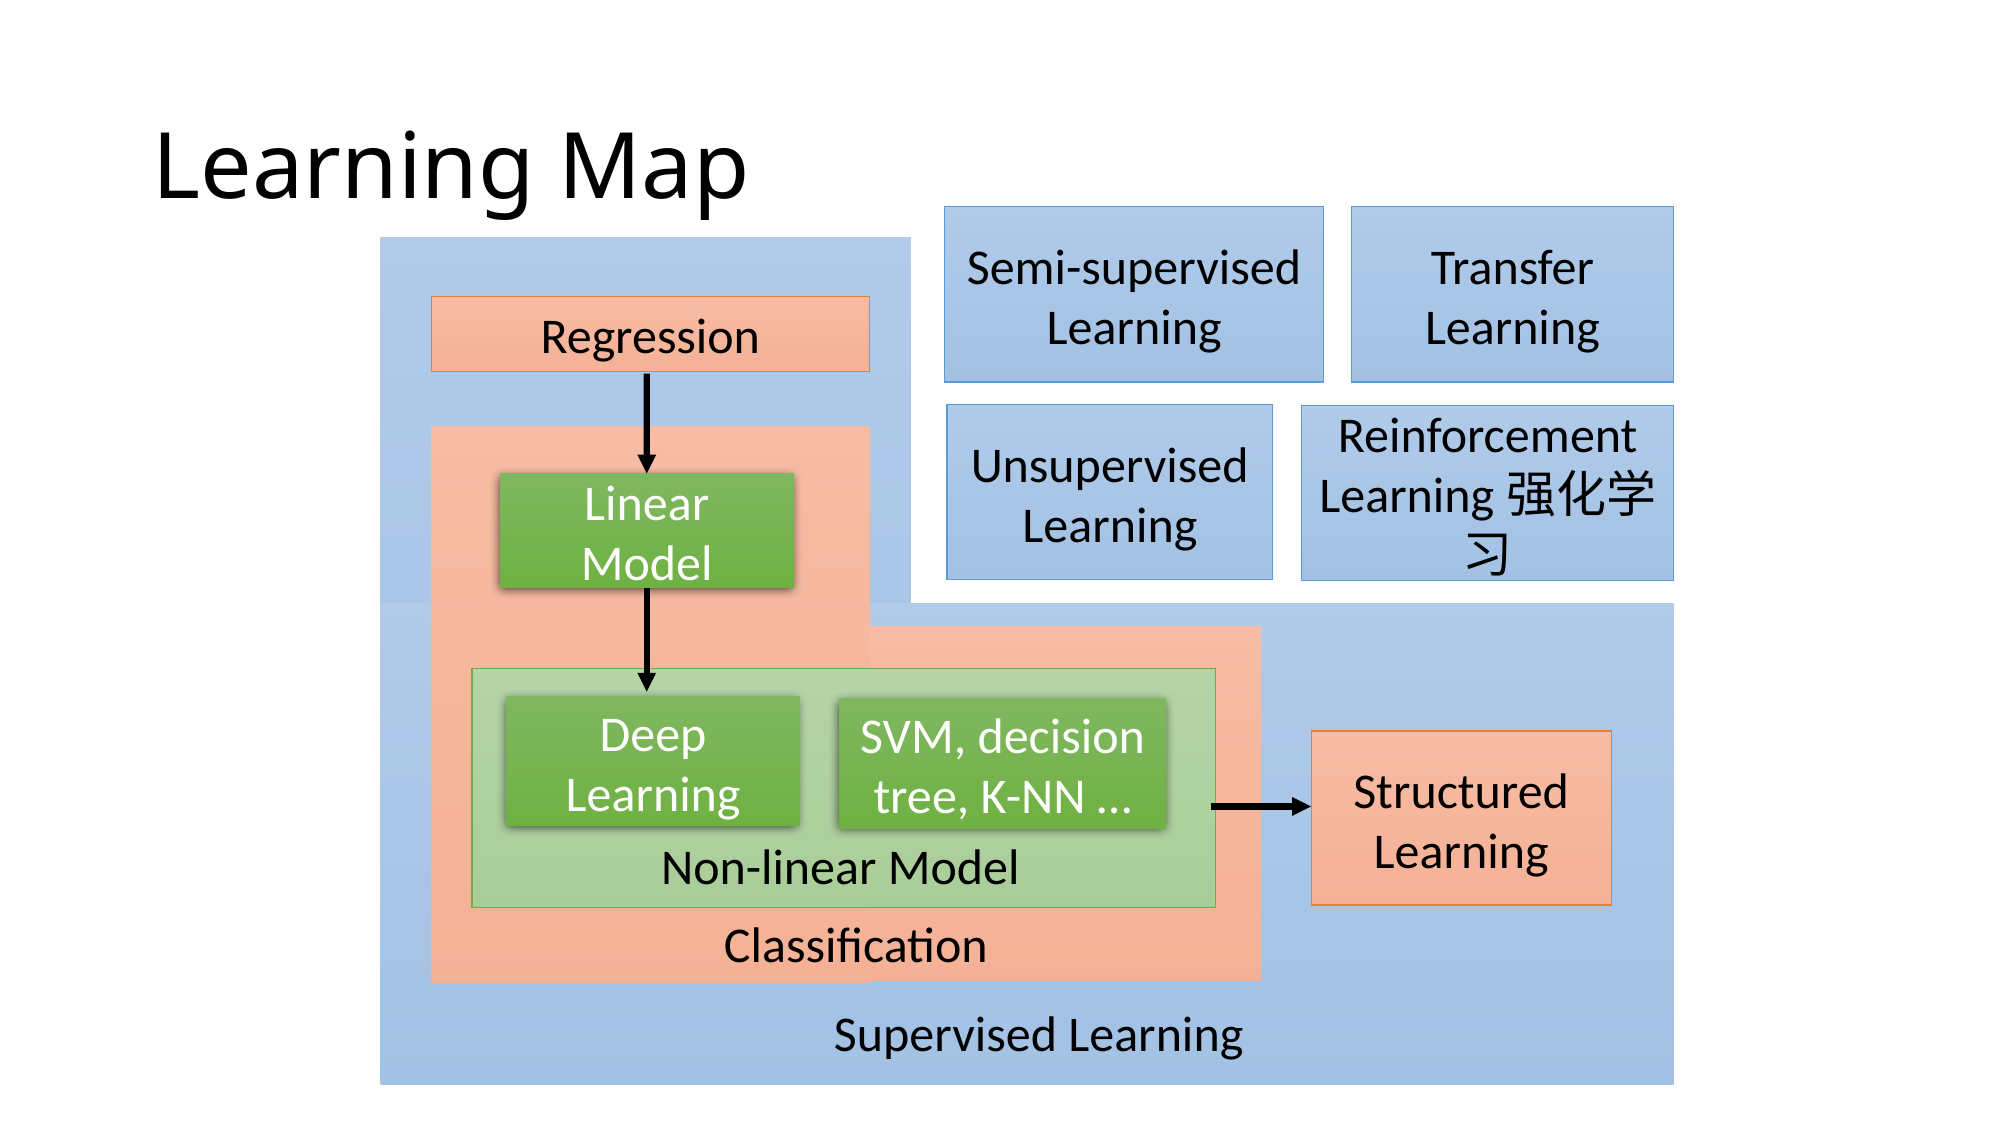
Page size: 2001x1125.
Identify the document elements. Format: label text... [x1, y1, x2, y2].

text_box SVM, decision tree, K-NN … [839, 698, 1166, 829]
title Learning Map [137, 59, 1863, 278]
text_box Classification [688, 908, 1024, 980]
text_box Linear Model [499, 473, 794, 588]
text_box Semi-supervised Learning [944, 206, 1324, 383]
text_box Non-linear Model [632, 826, 1048, 902]
text_box Supervised Learning [759, 993, 1318, 1069]
text_box [431, 426, 870, 983]
text_box Deep Learning [506, 696, 800, 826]
text_box [870, 810, 1262, 981]
text_box [380, 603, 1674, 1085]
text_box [870, 626, 1262, 803]
text_box Unsupervised Learning [946, 404, 1273, 580]
text_box [471, 668, 1216, 908]
text_box Regression [431, 296, 870, 372]
text_box Transfer Learning [1351, 206, 1674, 383]
text_box Reinforcement Learning强化学习 [1301, 405, 1674, 581]
text_box Structured Learning [1311, 730, 1612, 906]
text_box [380, 278, 911, 603]
